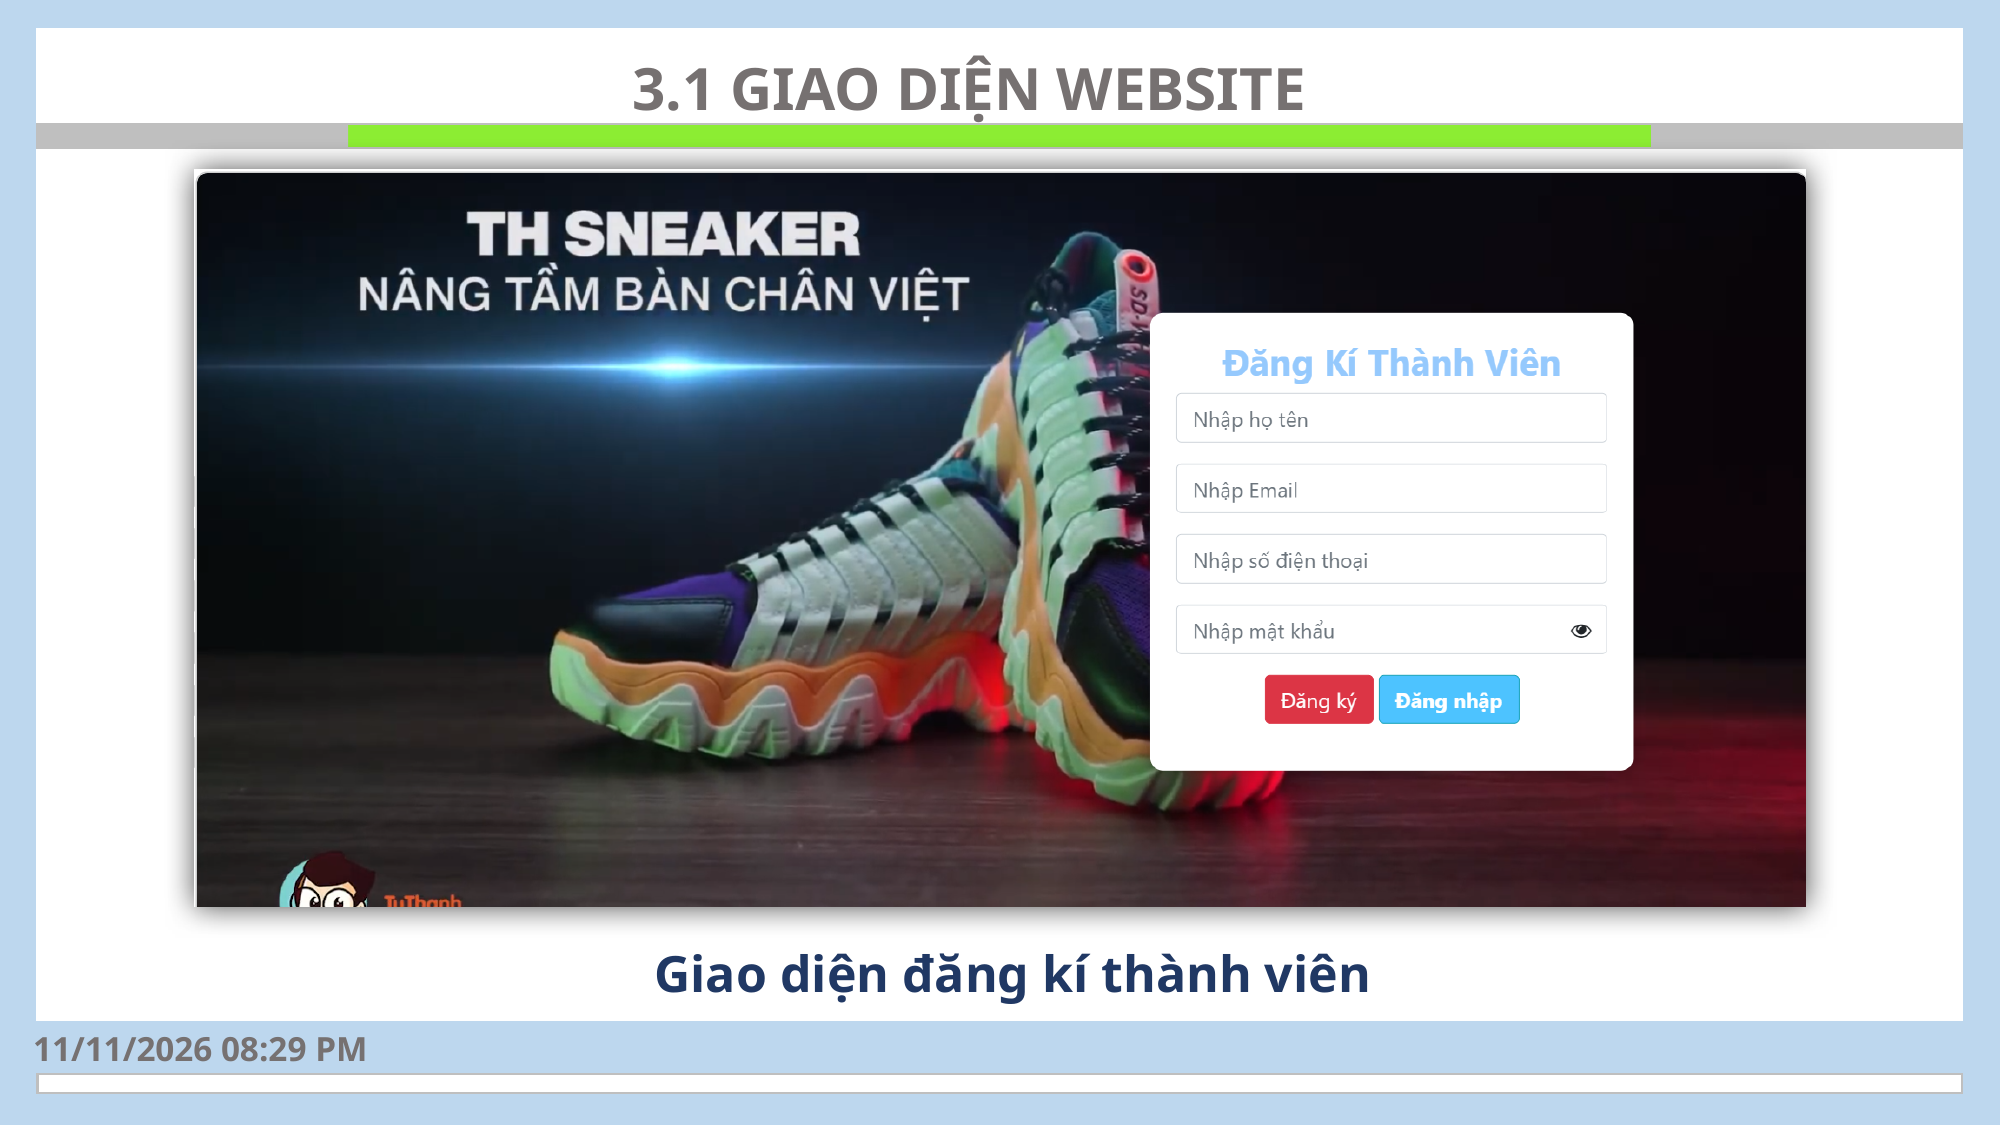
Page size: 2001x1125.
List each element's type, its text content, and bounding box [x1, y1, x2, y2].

picture [194, 169, 1806, 907]
text_box Giao diện đăng kí thành viên [639, 935, 1424, 1011]
text_box 3.1 GIAO DIỆN WEBSITE [74, 44, 1865, 130]
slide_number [18, 1020, 469, 1081]
